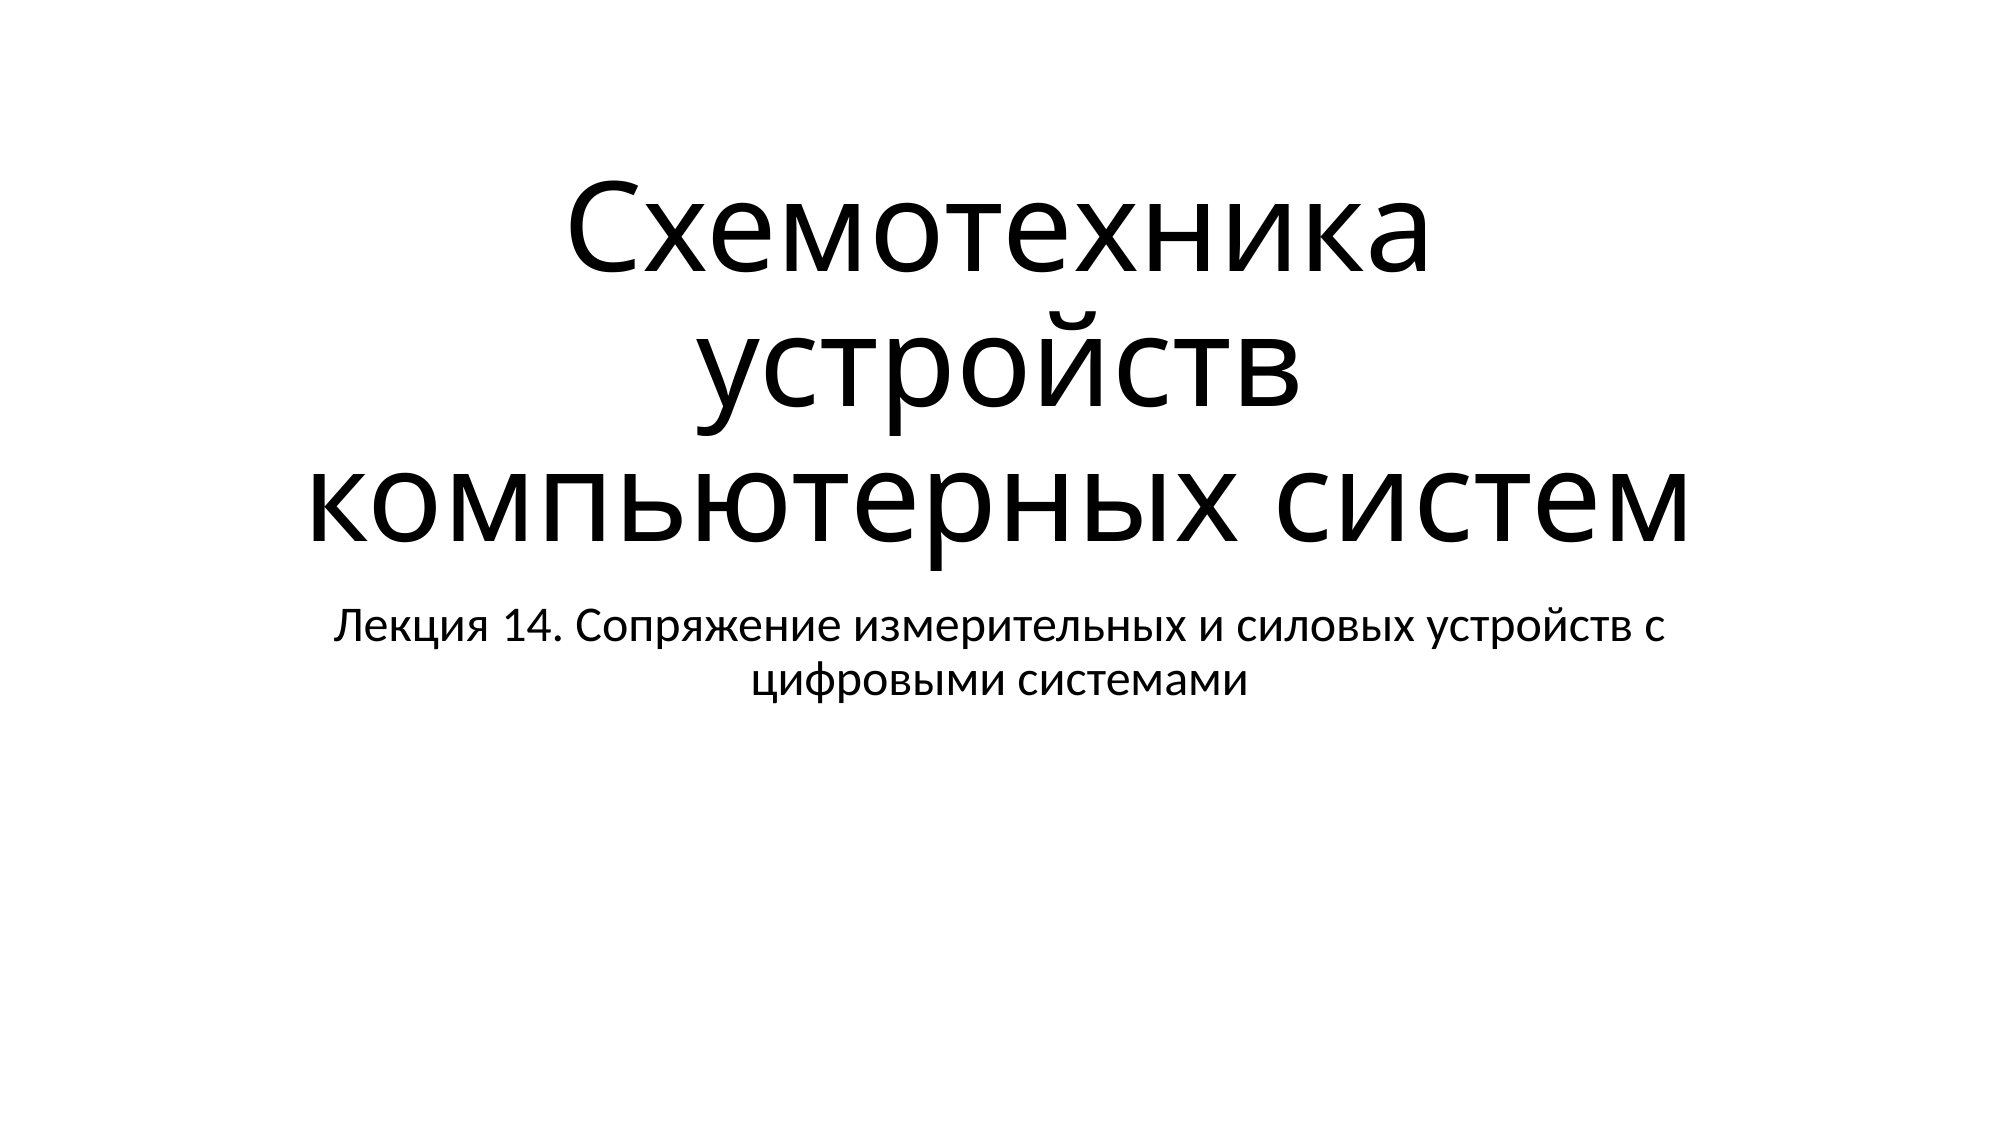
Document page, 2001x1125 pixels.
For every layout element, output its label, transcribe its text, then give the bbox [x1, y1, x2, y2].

title Схемотехника устройств компьютерных систем [249, 184, 1750, 576]
subtitle Лекция 14. Сопряжение измерительных и силовых устройств с цифровыми системами [249, 590, 1750, 863]
